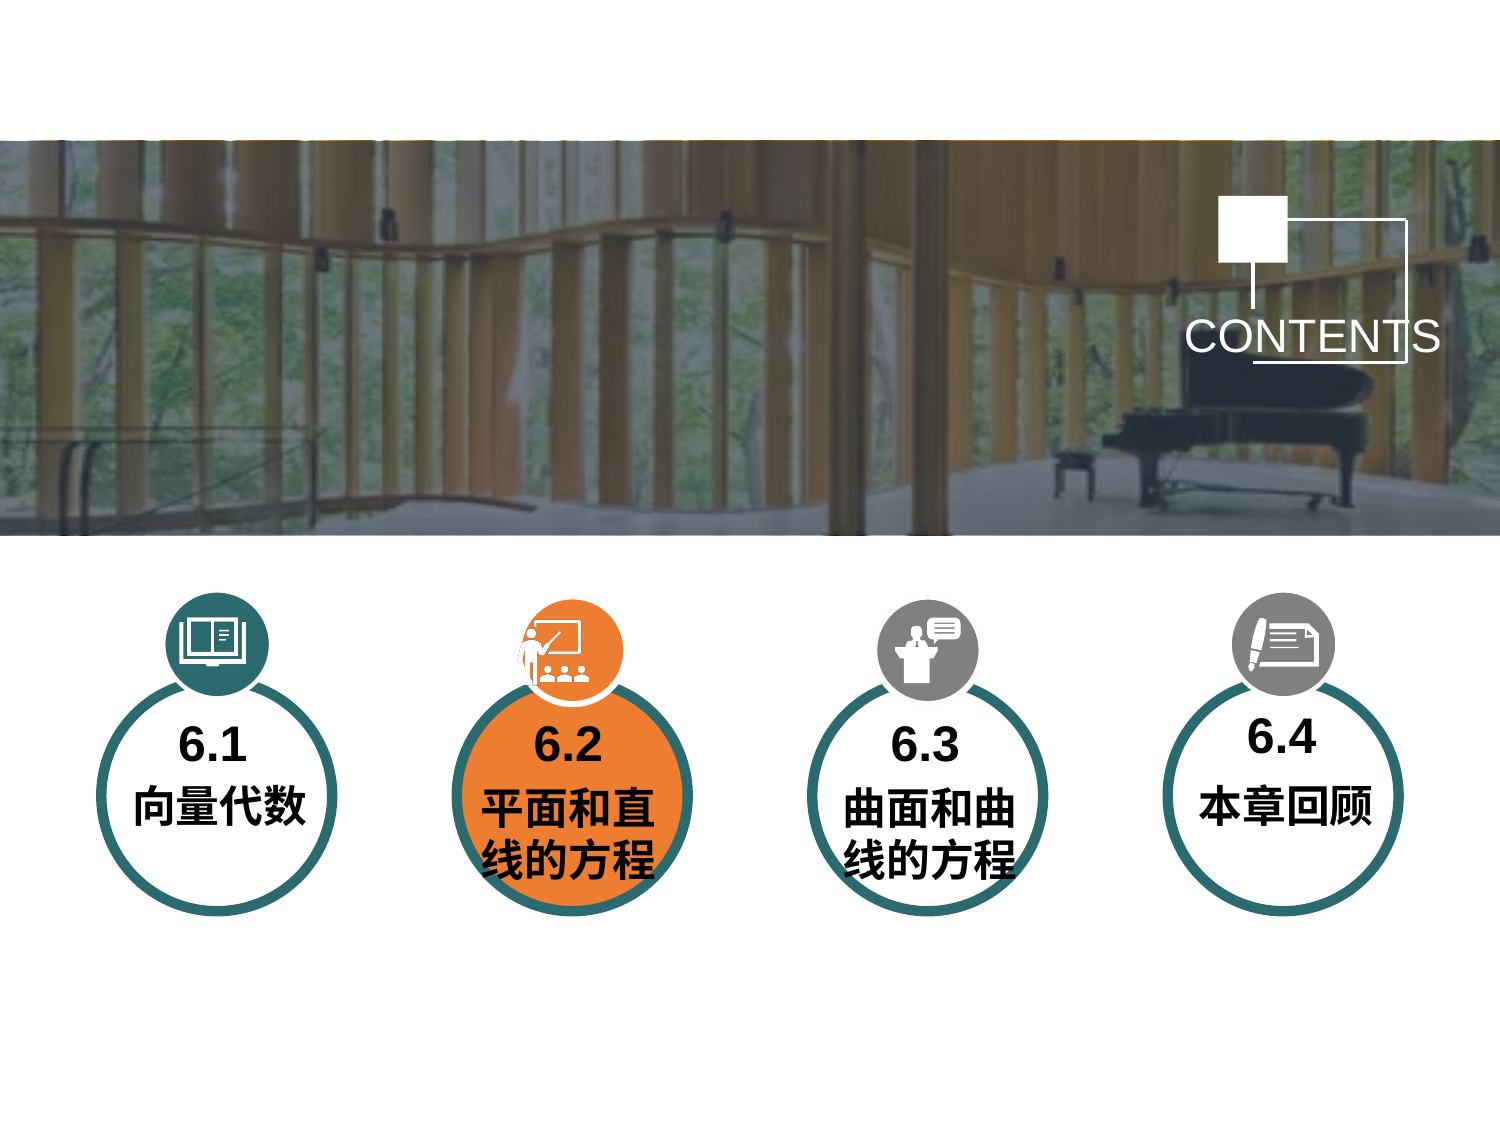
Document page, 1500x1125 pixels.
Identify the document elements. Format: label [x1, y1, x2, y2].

picture [513, 611, 594, 693]
text_box [1167, 590, 1399, 912]
picture [0, 140, 1500, 536]
text_box [456, 596, 688, 912]
text_box [101, 590, 333, 912]
picture [176, 605, 249, 678]
text_box [812, 596, 1044, 912]
text_box [1252, 219, 1407, 363]
